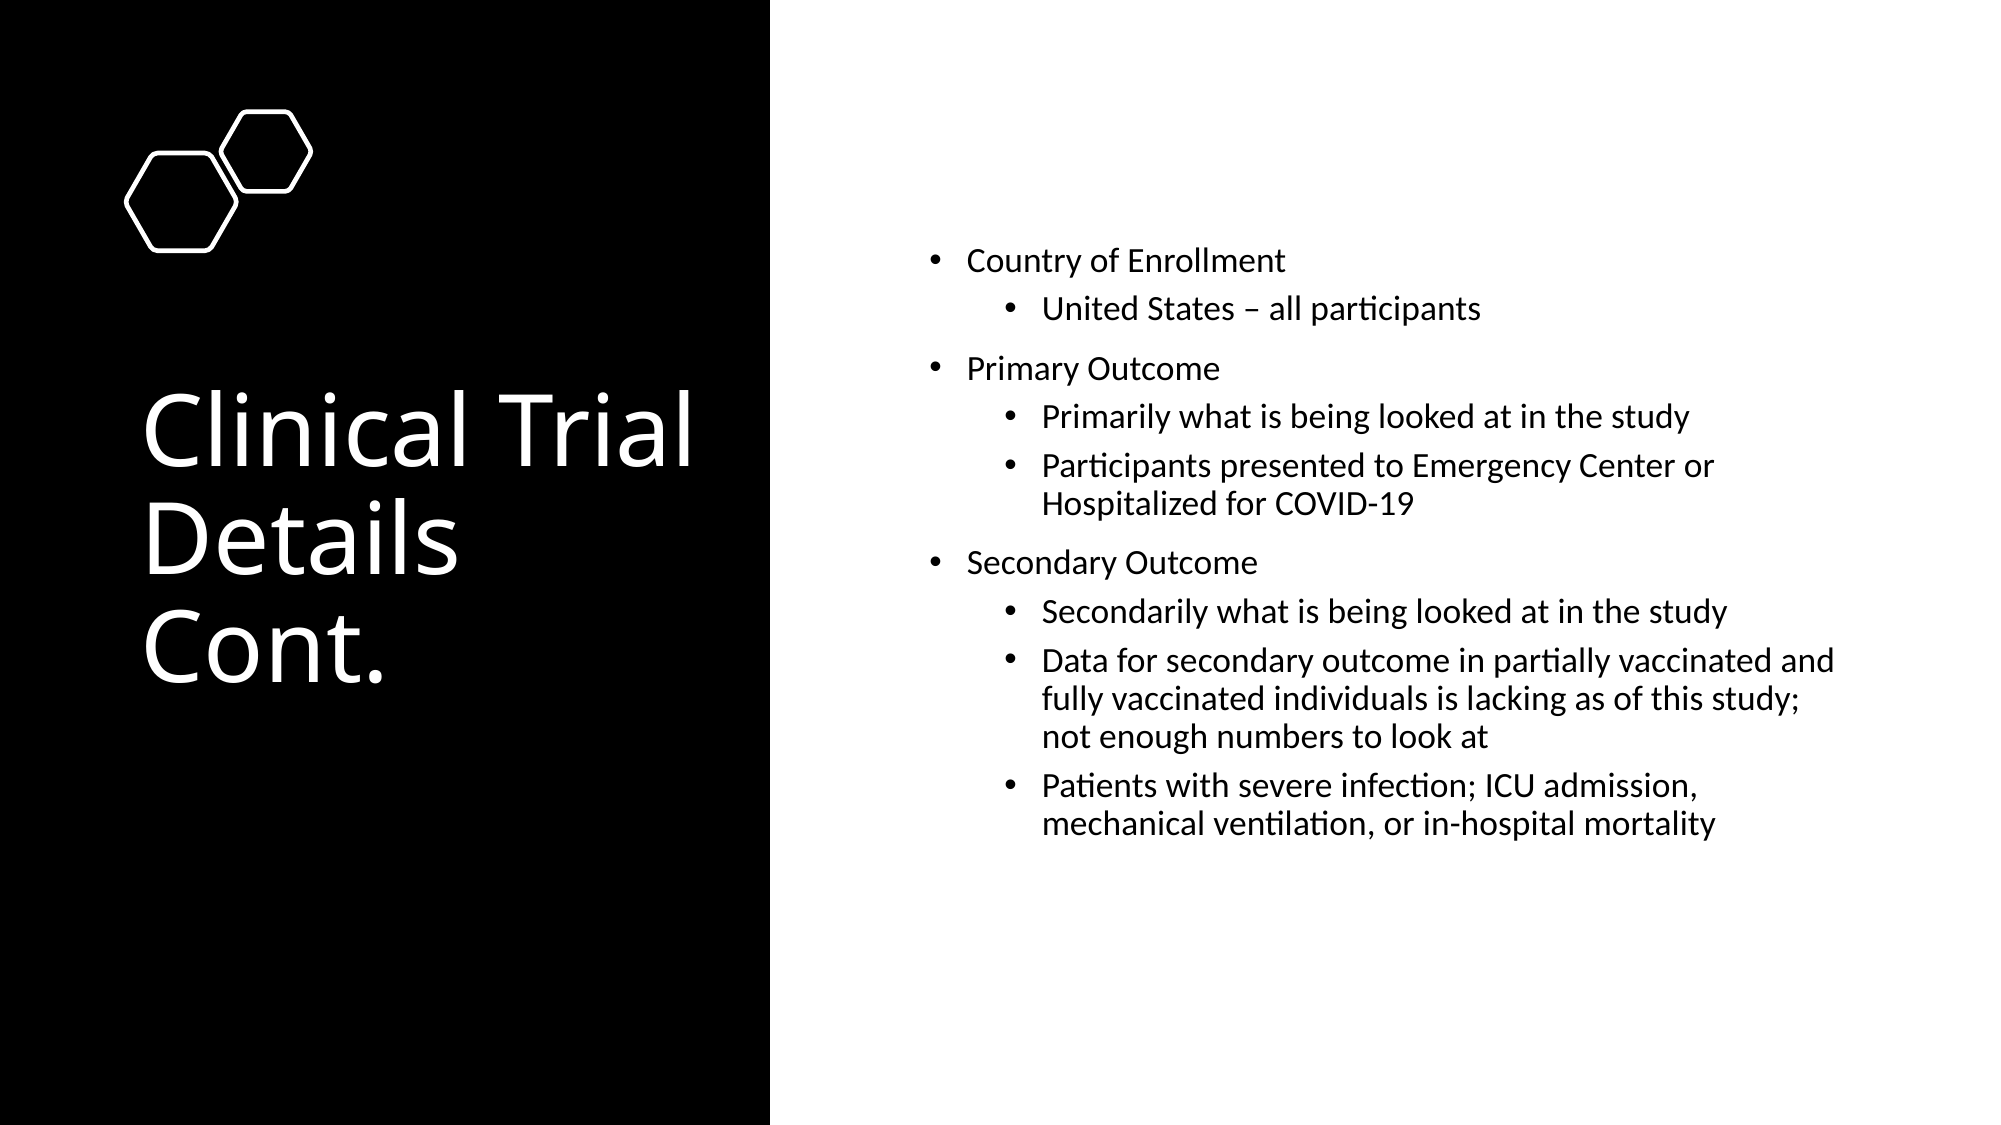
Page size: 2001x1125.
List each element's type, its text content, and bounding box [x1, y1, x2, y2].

title Clinical Trial Details Cont. [125, 191, 714, 894]
list Country of Enrollment United States – all participants Primary Outcome Primarily what is being looked at in the study Participants presented to Emergency Center or Hospitalized for COVID-19 Secondary Outcome Secondarily what is being looked at in the study Data for secondary outcome in partially vaccinated and fully vaccinated individuals is lacking as of this study; not enough numbers to look at Patients with severe infection; ICU admission, mechanical ventilation, or in-hospital mortality [914, 191, 1853, 894]
text_box [771, 0, 2000, 1125]
text_box [0, 0, 771, 1125]
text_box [125, 111, 311, 251]
